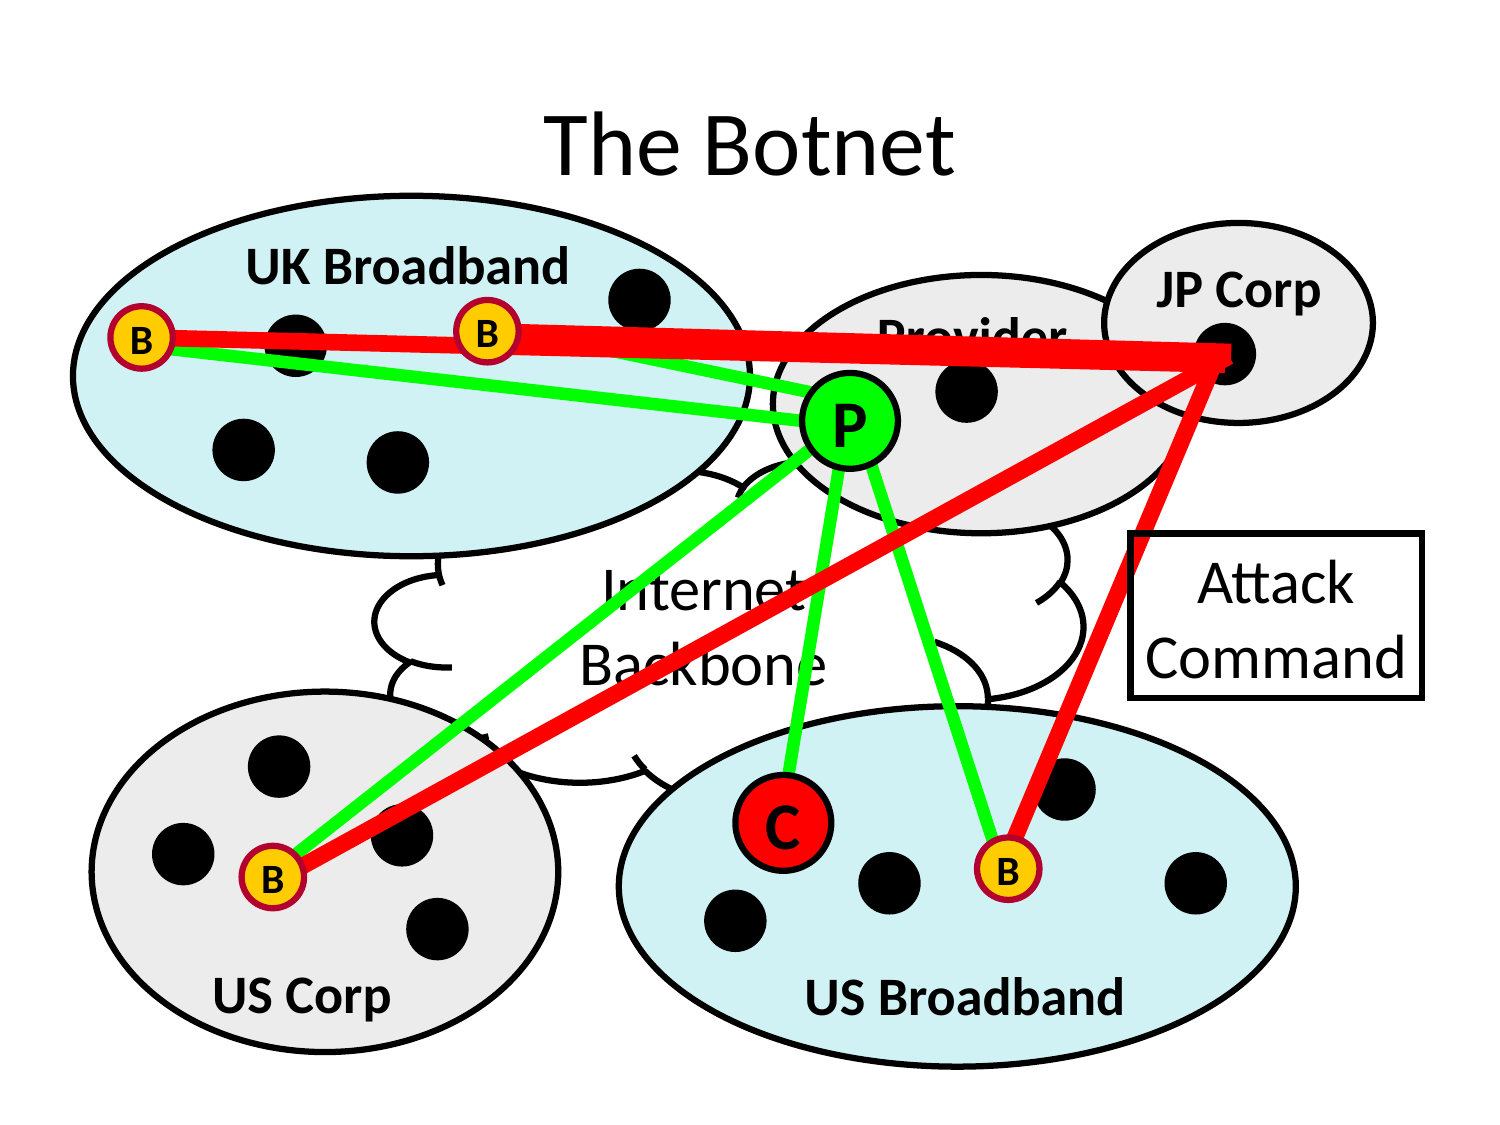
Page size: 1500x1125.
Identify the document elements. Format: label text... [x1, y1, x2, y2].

text_box [406, 897, 469, 961]
text_box [264, 314, 327, 378]
text_box Provider [862, 293, 1083, 374]
text_box [212, 418, 275, 482]
text_box [247, 735, 311, 798]
text_box [1193, 322, 1257, 386]
text_box [772, 298, 1189, 534]
text_box [152, 822, 215, 886]
text_box [858, 852, 921, 915]
text_box UK Broadband [230, 223, 586, 303]
text_box Attack Command [1130, 533, 1423, 699]
text_box [1152, 222, 1325, 246]
title The Botnet [75, 45, 1425, 233]
text_box US Broadband [789, 954, 1141, 1035]
text_box B [241, 845, 305, 909]
text_box [72, 195, 751, 557]
text_box JP Corp [1141, 246, 1337, 326]
text_box [618, 706, 1296, 1067]
text_box [1104, 254, 1373, 423]
text_box [1164, 852, 1227, 915]
text_box [366, 431, 430, 494]
text_box B [110, 306, 173, 369]
text_box C [735, 774, 832, 871]
text_box B [977, 837, 1040, 900]
text_box [91, 691, 559, 1053]
text_box [608, 268, 671, 332]
text_box US Corp [197, 952, 407, 1032]
text_box [935, 360, 998, 423]
text_box [370, 804, 434, 867]
text_box [875, 274, 1113, 361]
text_box P [802, 372, 898, 469]
text_box [704, 889, 767, 953]
text_box B [456, 299, 519, 363]
text_box Internet Backbone [374, 462, 1084, 789]
text_box [1033, 758, 1096, 821]
